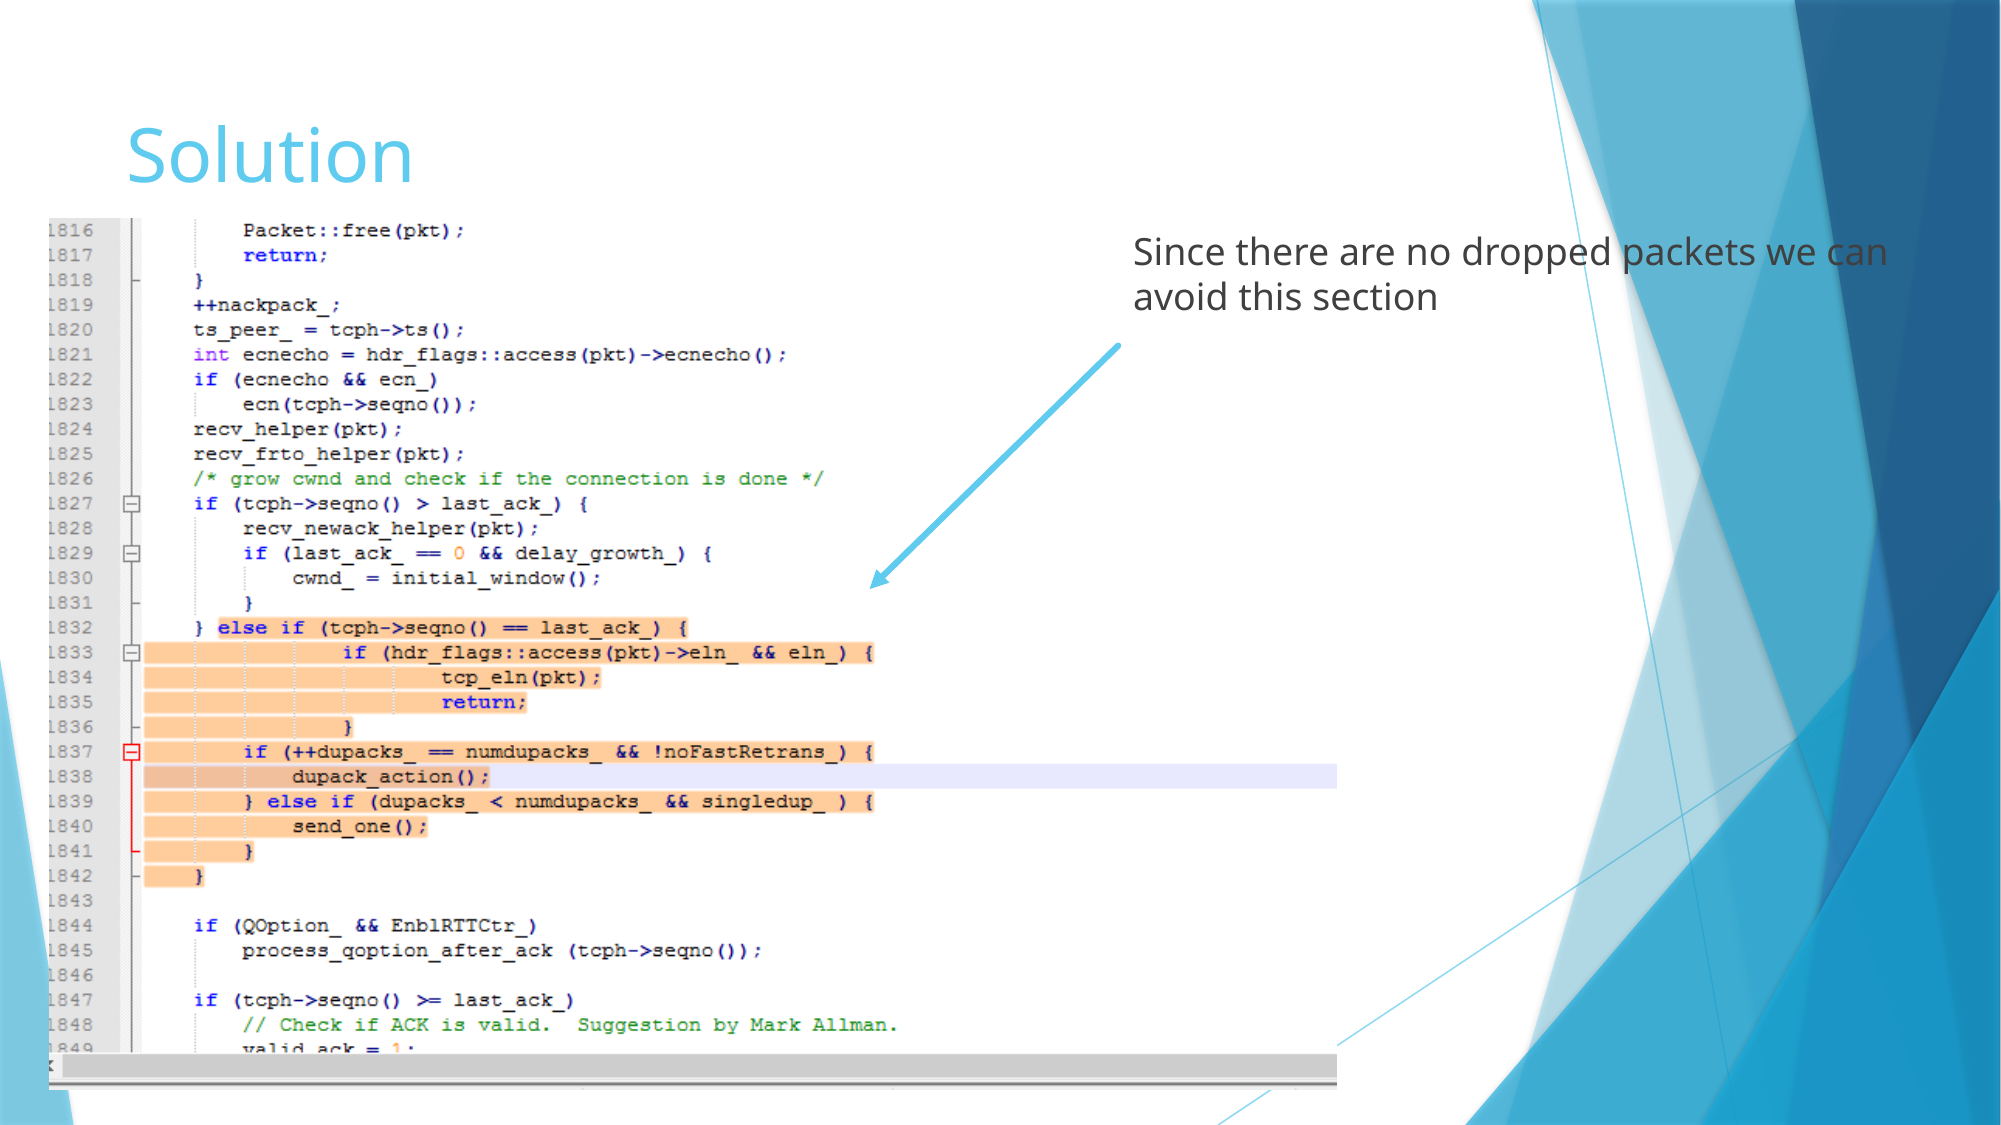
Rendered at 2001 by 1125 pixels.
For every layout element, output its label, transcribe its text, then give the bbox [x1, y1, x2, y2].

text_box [868, 345, 1119, 590]
title Solution [111, 99, 1522, 220]
text_box Since there are no dropped packets we can avoid this section [1340, 220, 1950, 1035]
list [49, 218, 1338, 1090]
